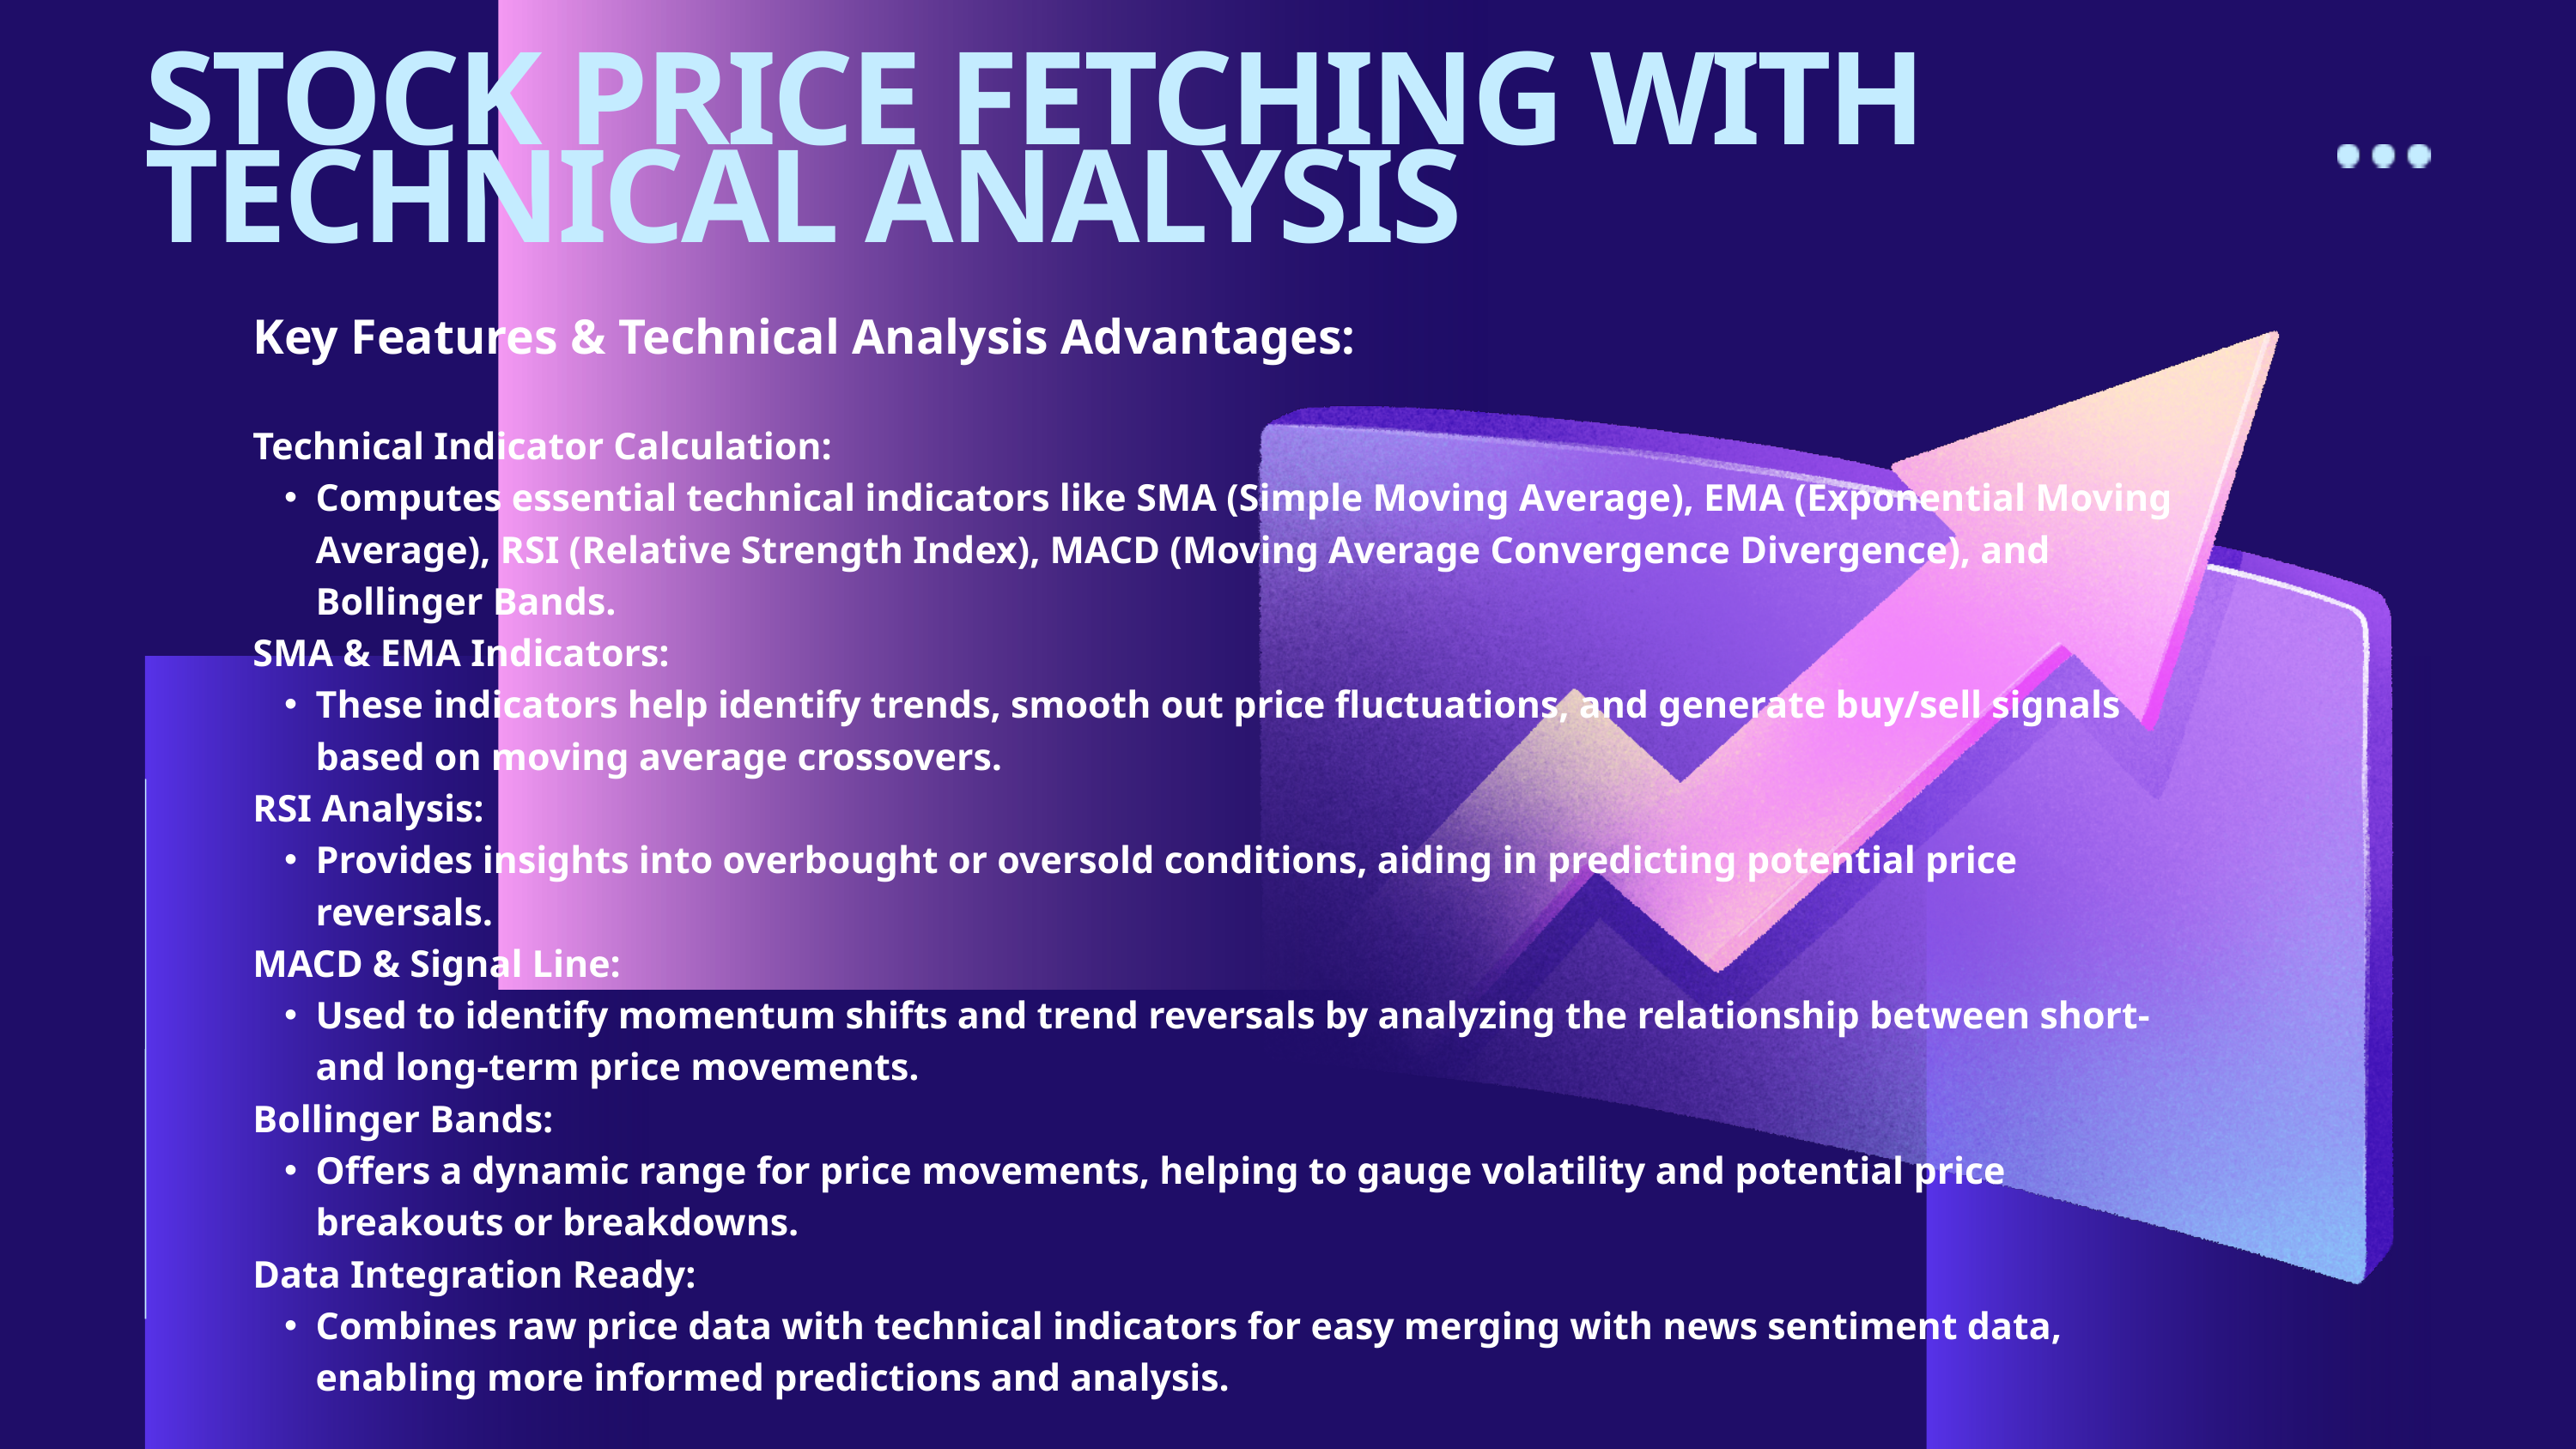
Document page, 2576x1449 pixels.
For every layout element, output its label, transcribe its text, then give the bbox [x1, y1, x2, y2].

text_box [498, 0, 1488, 72]
text_box Key Features & Technical Analysis Advantages: Technical Indicator Calculation: Computes essential technical indicators like SMA (Simple Moving Average), EMA (Exponential Moving Average), RSI (Relative Strength Index), MACD (Moving Average Convergence Divergence), and Bollinger Bands. SMA & EMA Indicators: These indicators help identify trends, smooth out price fluctuations, and generate buy/sell signals based on moving average crossovers. RSI Analysis: Provides insights into overbought or oversold conditions, aiding in predicting potential price reversals. MACD & Signal Line: Used to identify momentum shifts and trend reversals by analyzing the relationship between short- and long-term price movements. Bollinger Bands: Offers a dynamic range for price movements, helping to gauge volatility and potential price breakouts or breakdowns. Data Integration Ready: Combines raw price data with technical indicators for easy merging with news sentiment data, enabling more informed predictions and analysis. [252, 296, 2197, 1399]
text_box [1926, 1304, 2432, 1449]
text_box [498, 269, 1488, 296]
text_box [144, 656, 650, 1449]
text_box [2197, 330, 2432, 1304]
text_box STOCK PRICE FETCHING WITH TECHNICAL ANALYSIS [144, 72, 2363, 269]
text_box [2363, 144, 2432, 169]
